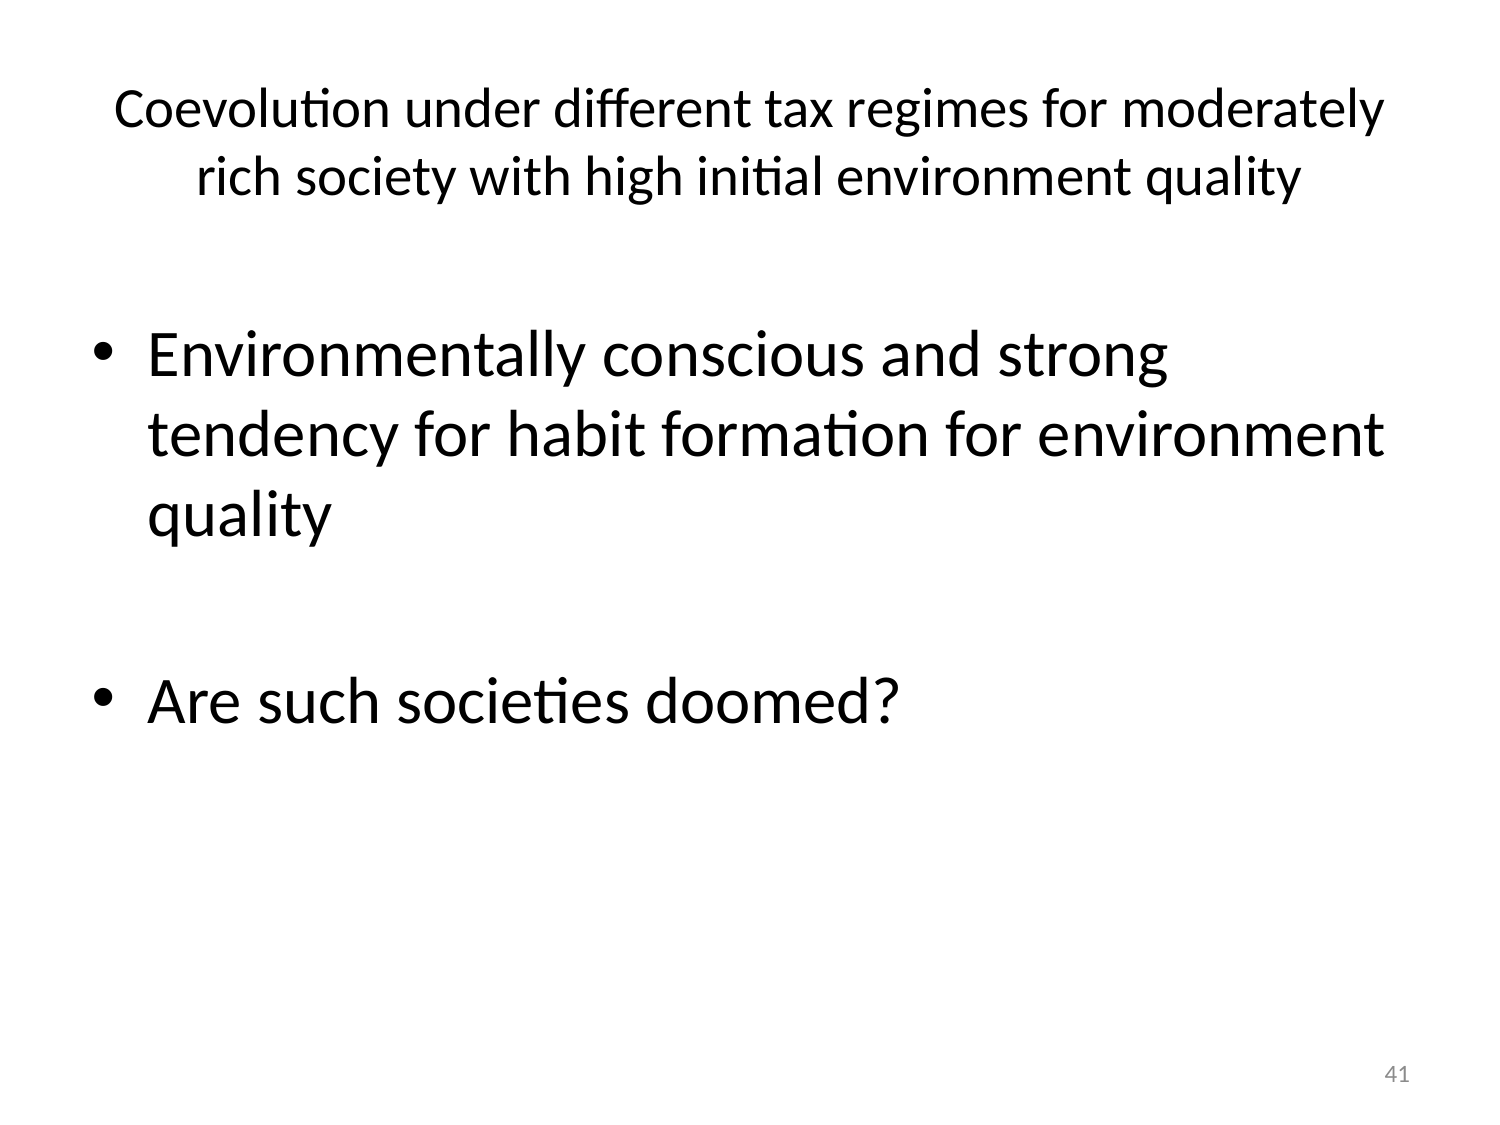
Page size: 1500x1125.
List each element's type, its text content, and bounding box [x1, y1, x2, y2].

slide_number 41 [1074, 1042, 1425, 1103]
title Coevolution under different tax regimes for moderately rich society with high initial environment quality [75, 45, 1425, 233]
